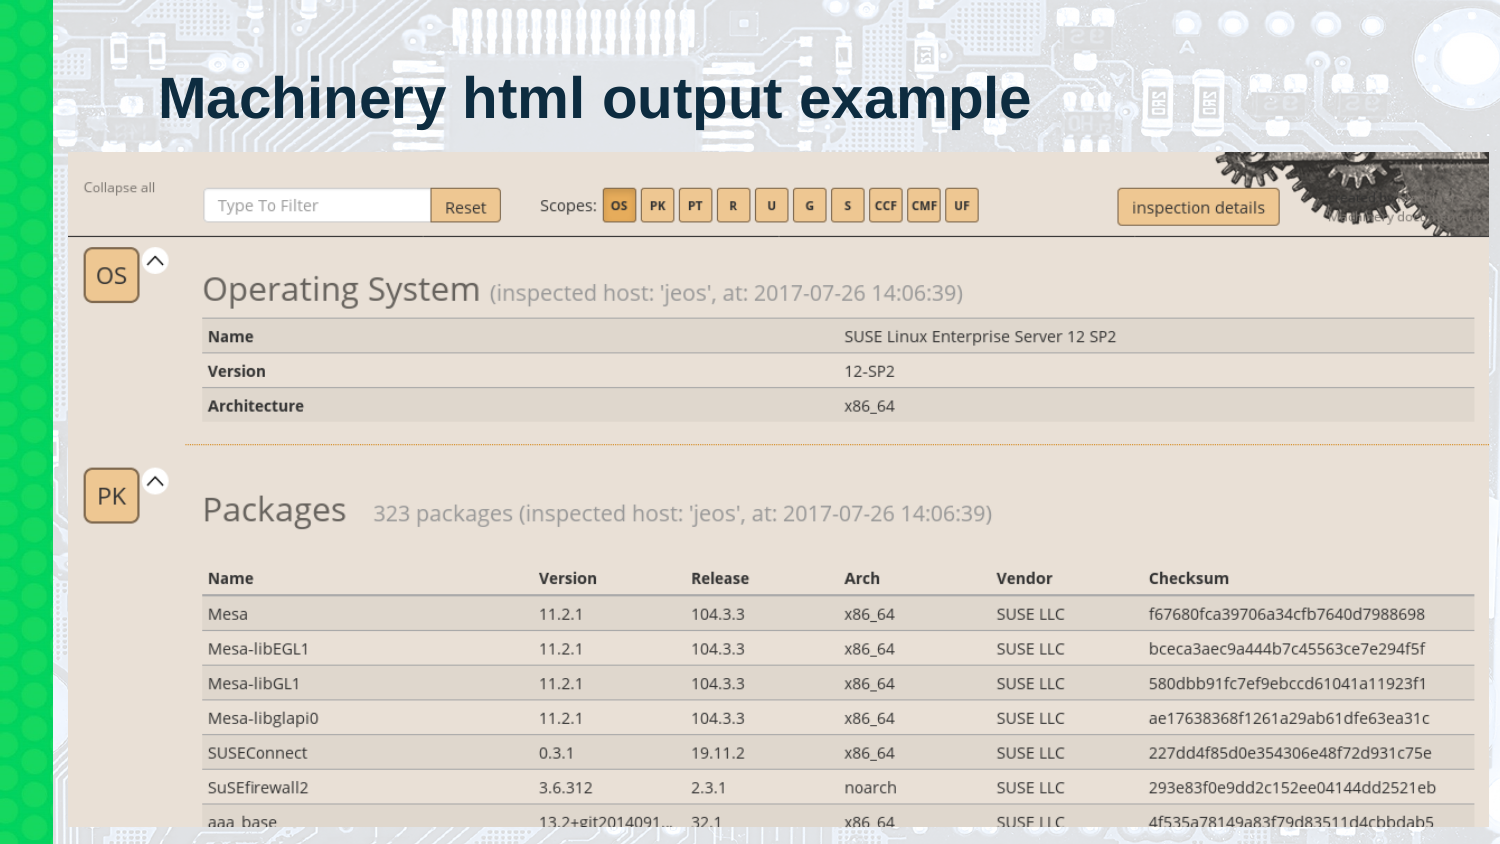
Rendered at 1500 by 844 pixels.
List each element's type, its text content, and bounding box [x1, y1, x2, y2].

title Machinery html output example [143, 56, 1451, 152]
picture [68, 152, 1489, 827]
picture [0, 0, 53, 844]
